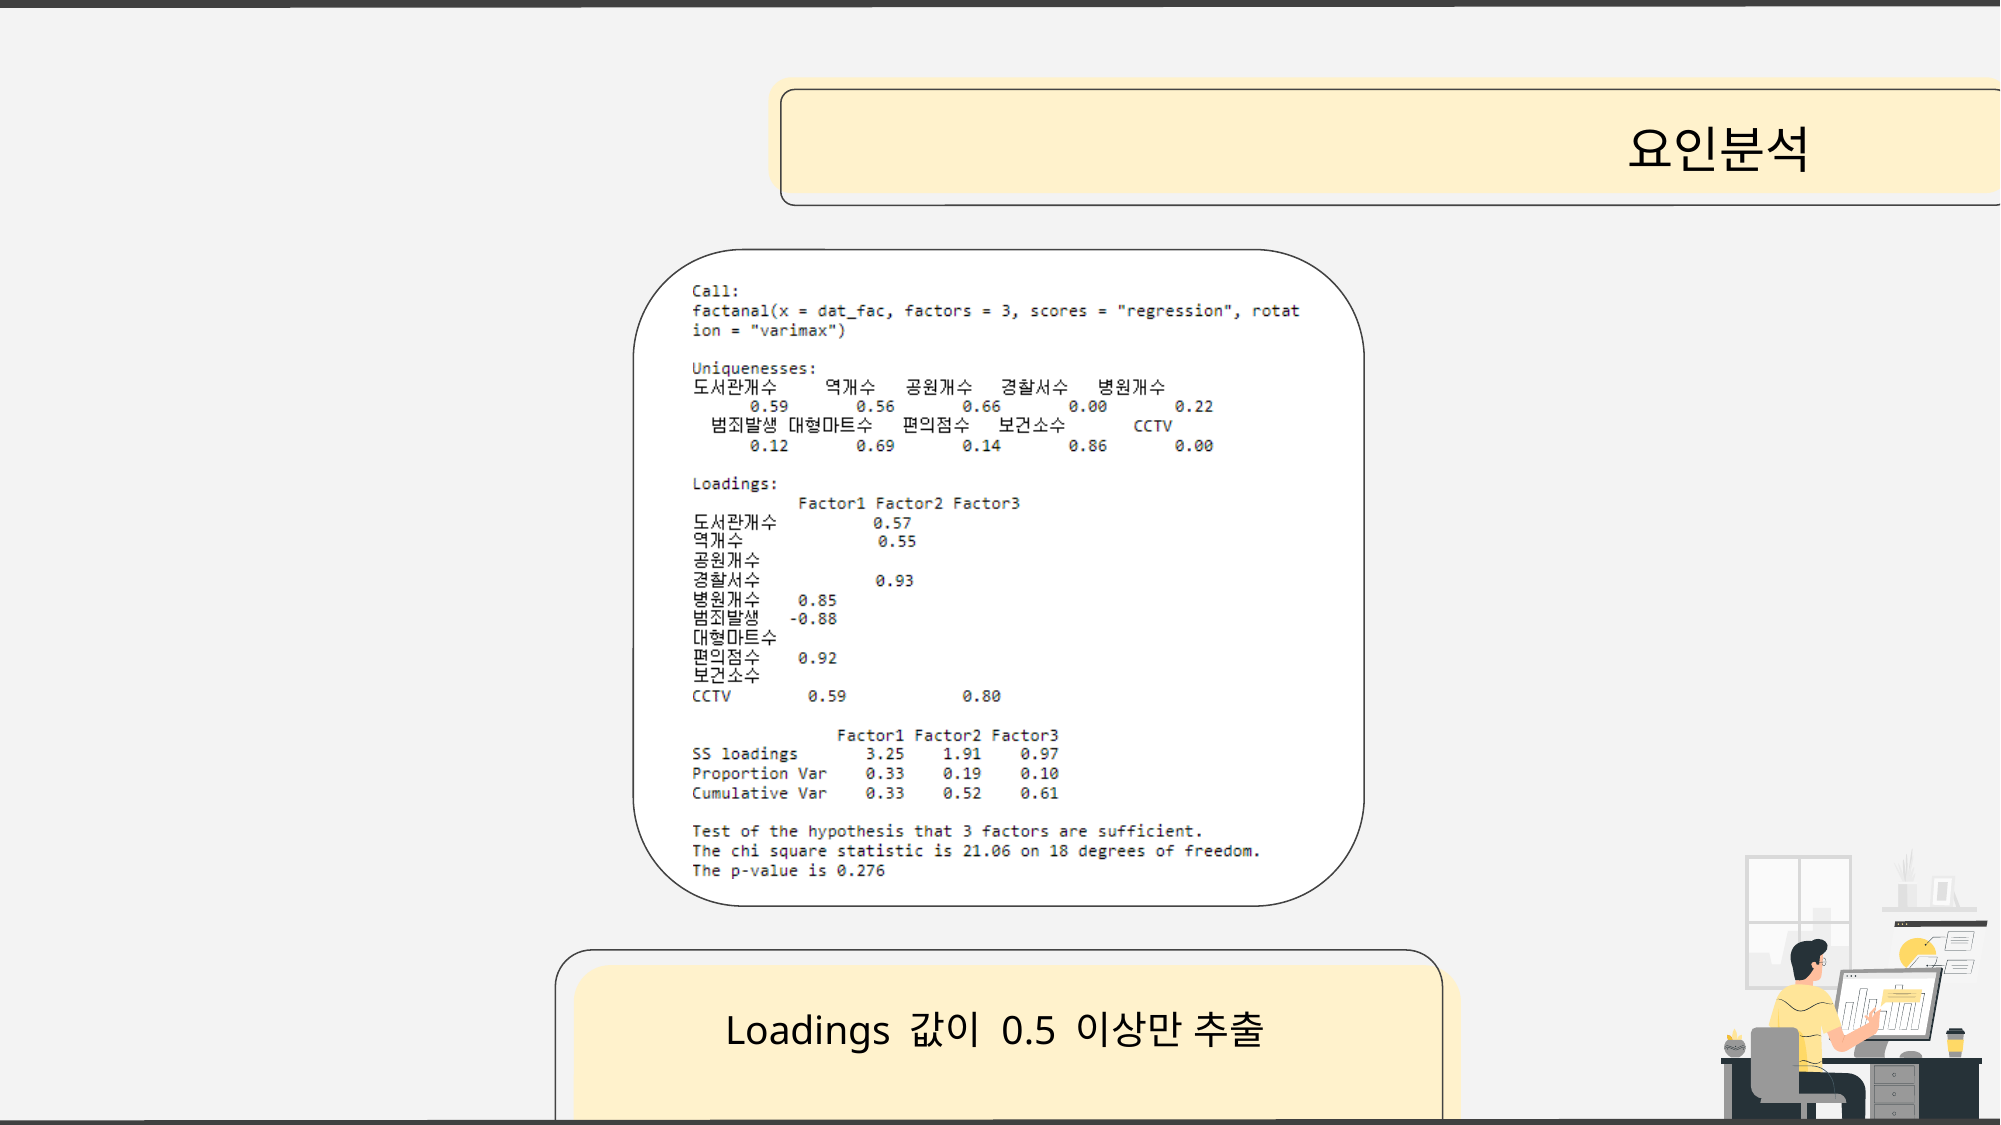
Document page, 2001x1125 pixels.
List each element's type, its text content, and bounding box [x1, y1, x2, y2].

title Loadings 값이 0.5 이상만 추출 [705, 946, 1561, 1073]
text_box [633, 249, 1365, 907]
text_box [1720, 848, 1988, 1124]
title 요인분석 [1133, 100, 1832, 206]
picture [693, 276, 1305, 879]
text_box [555, 949, 1461, 1124]
